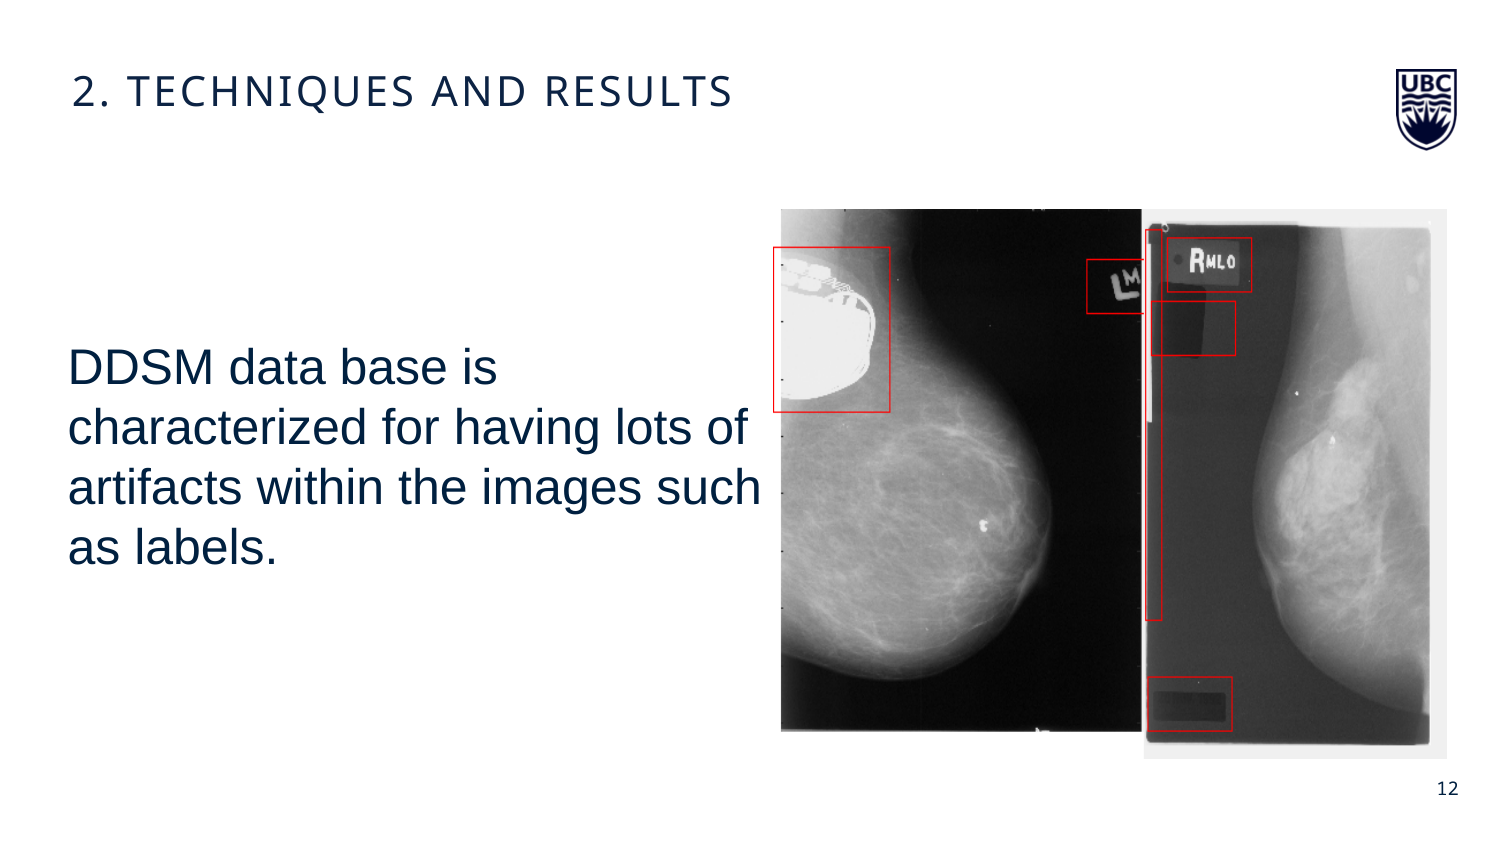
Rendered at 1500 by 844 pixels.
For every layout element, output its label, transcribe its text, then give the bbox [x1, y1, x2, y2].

picture [773, 208, 1448, 759]
picture [1396, 69, 1457, 151]
text_box DDSM data base is characterized for having lots of artifacts within the images such as labels. [53, 327, 768, 583]
text_box 2. Techniques and results [71, 41, 1329, 144]
